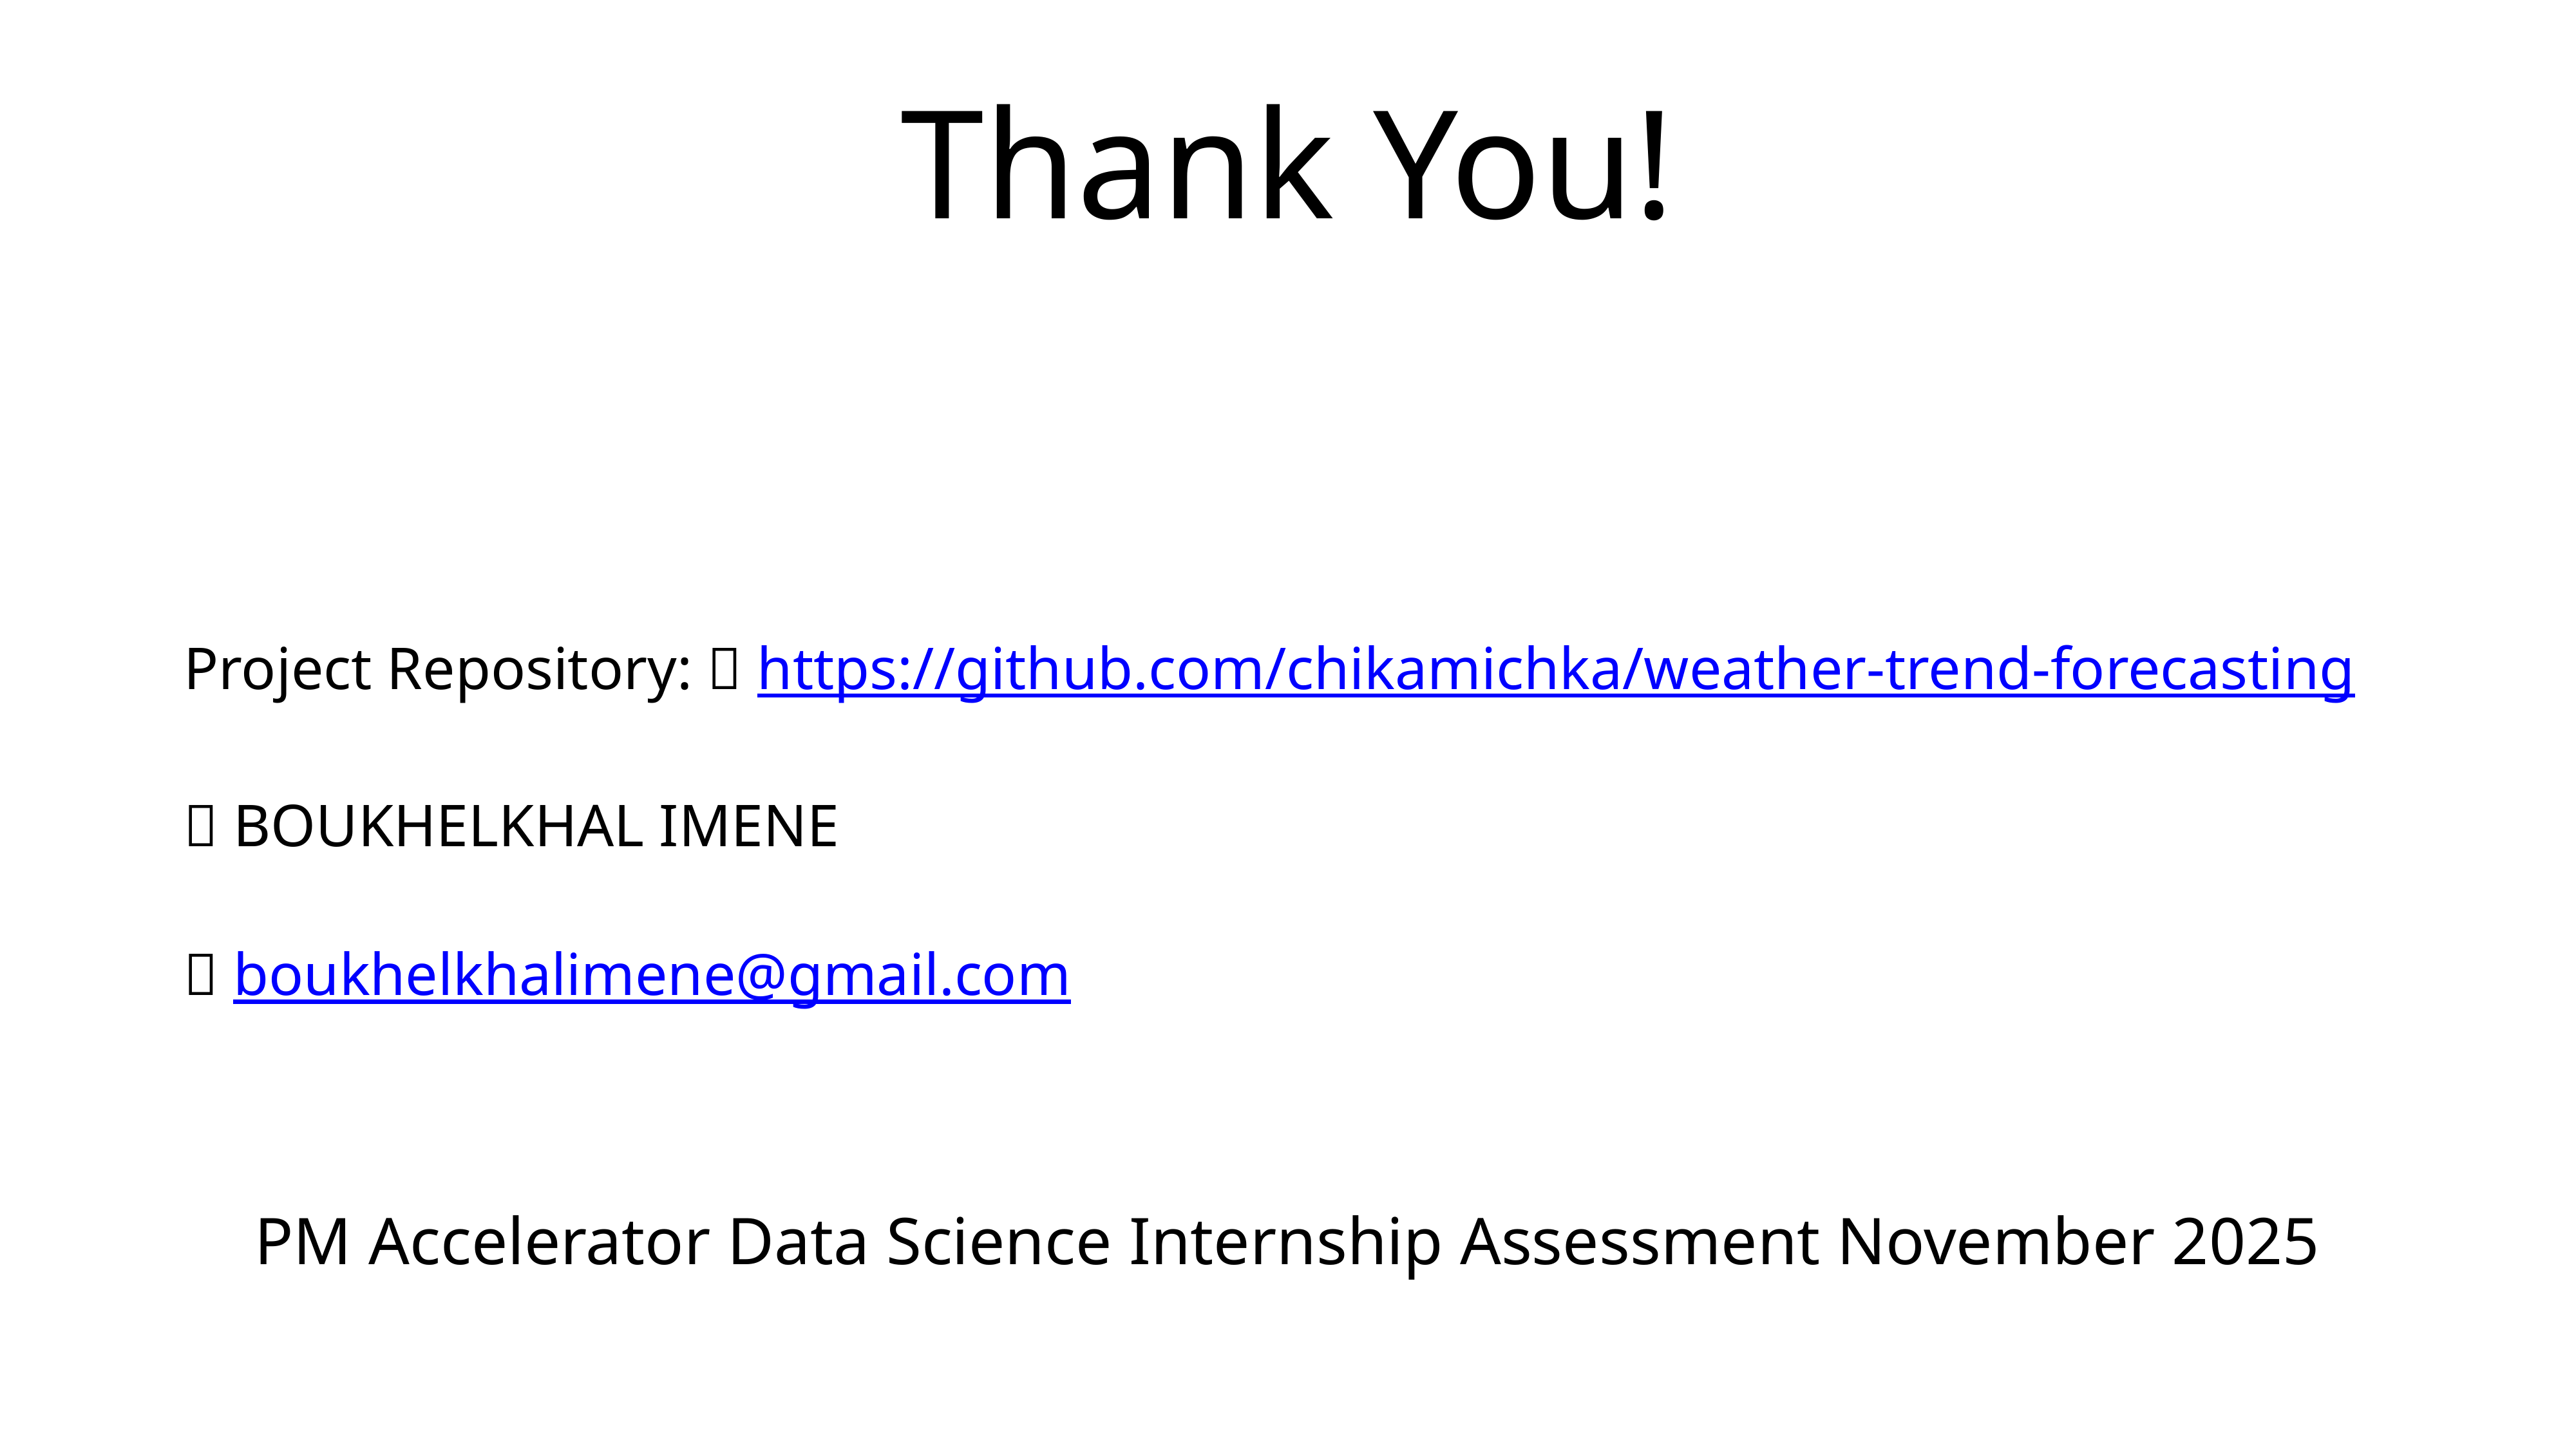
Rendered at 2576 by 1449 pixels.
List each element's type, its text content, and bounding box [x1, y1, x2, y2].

text_box PM Accelerator Data Science Internship Assessment November 2025 [249, 1195, 2327, 1283]
list Project Repository: 🔗 https://github.com/chikamichka/weather-trend-forecasting 👤 BOUKHELKHAL IMENE 📧 boukhelkhalimene@gmail.com [178, 332, 2398, 1316]
title Thank You! [178, 37, 2398, 279]
